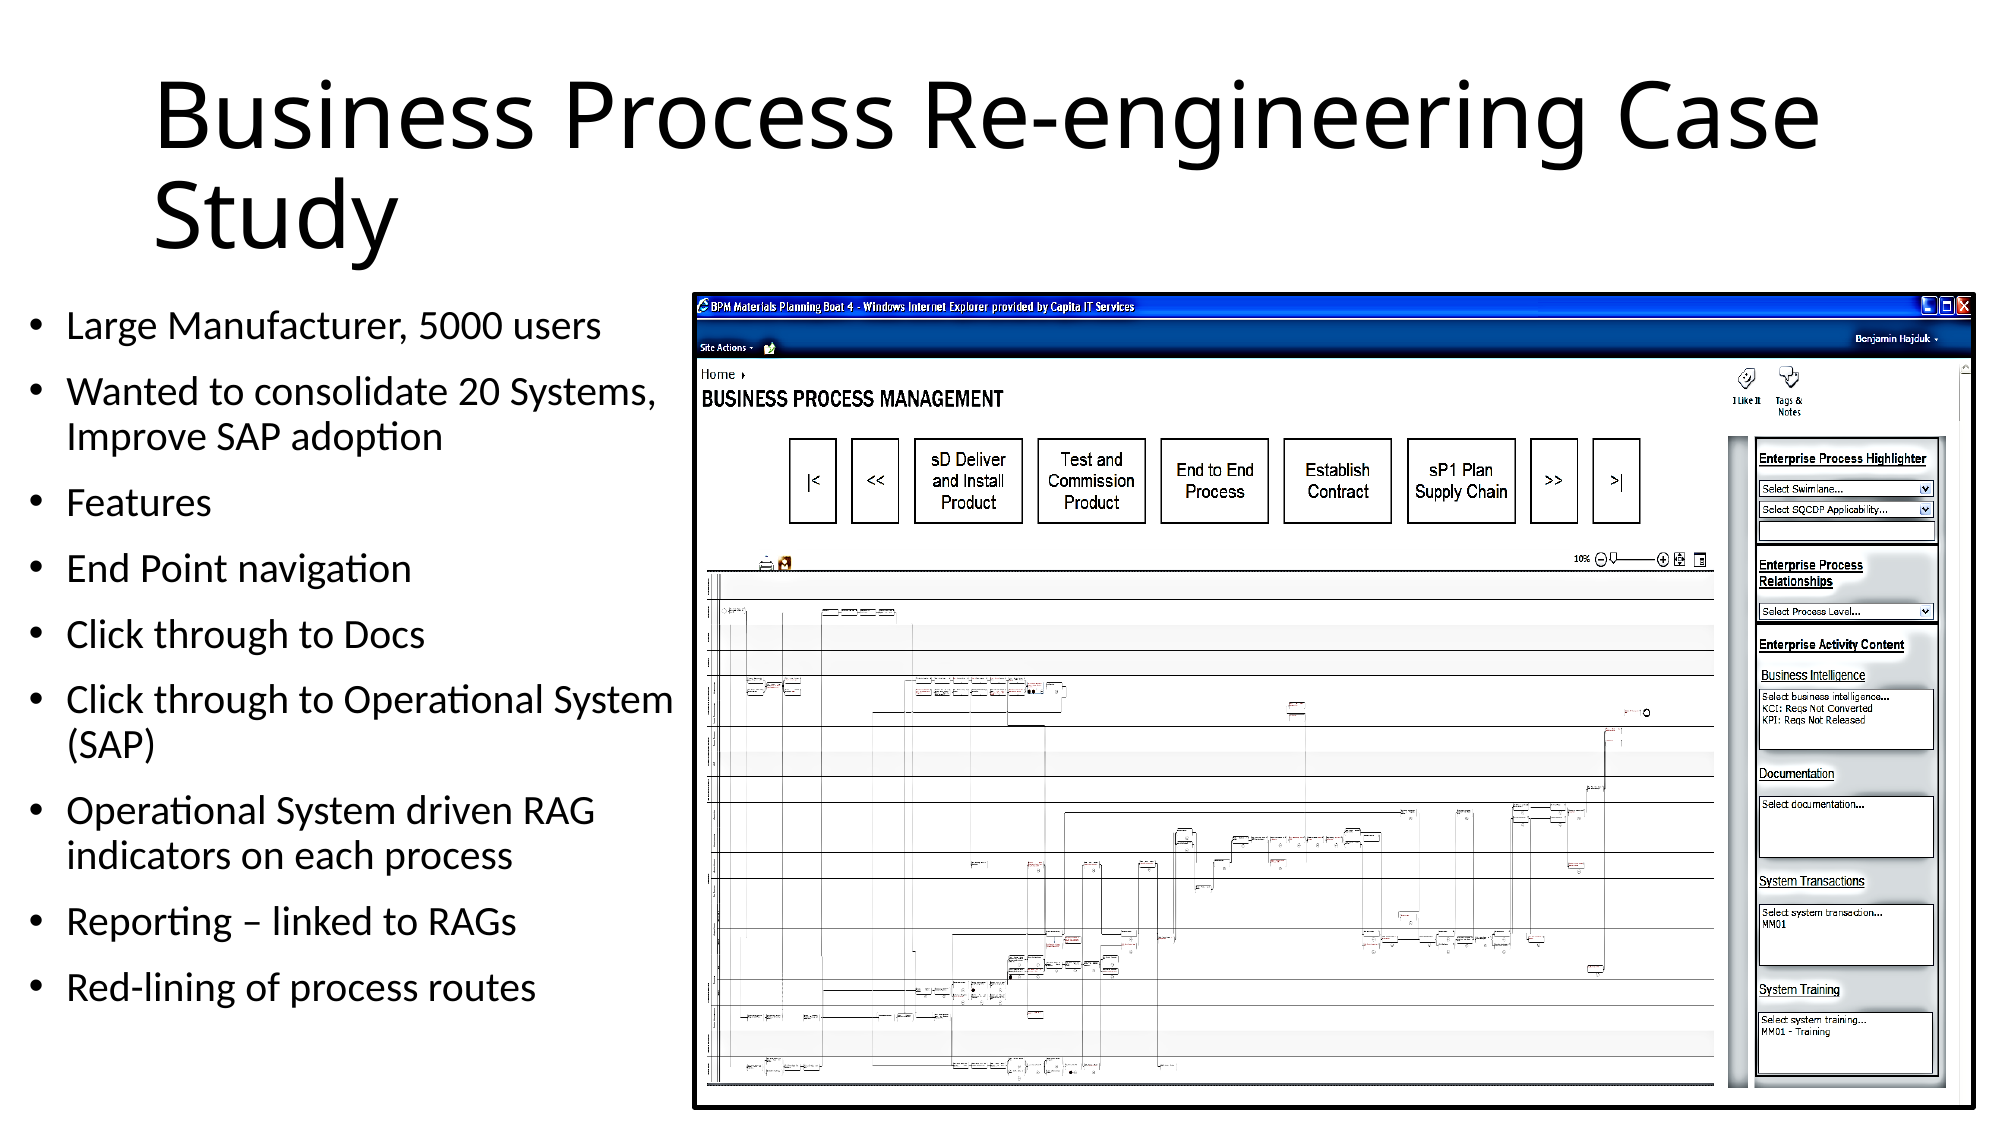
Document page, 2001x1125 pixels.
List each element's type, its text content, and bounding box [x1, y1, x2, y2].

list Large Manufacturer, 5000 users Wanted to consolidate 20 Systems, Improve SAP adoption Features End Point navigation Click through to Docs Click through to Operational System (SAP) Operational System driven RAG indicators on each process Reporting – linked to RAGs Red-lining of process routes [13, 296, 692, 1092]
picture [696, 296, 1971, 1105]
title Business Process Re-engineering Case Study [137, 59, 1863, 278]
